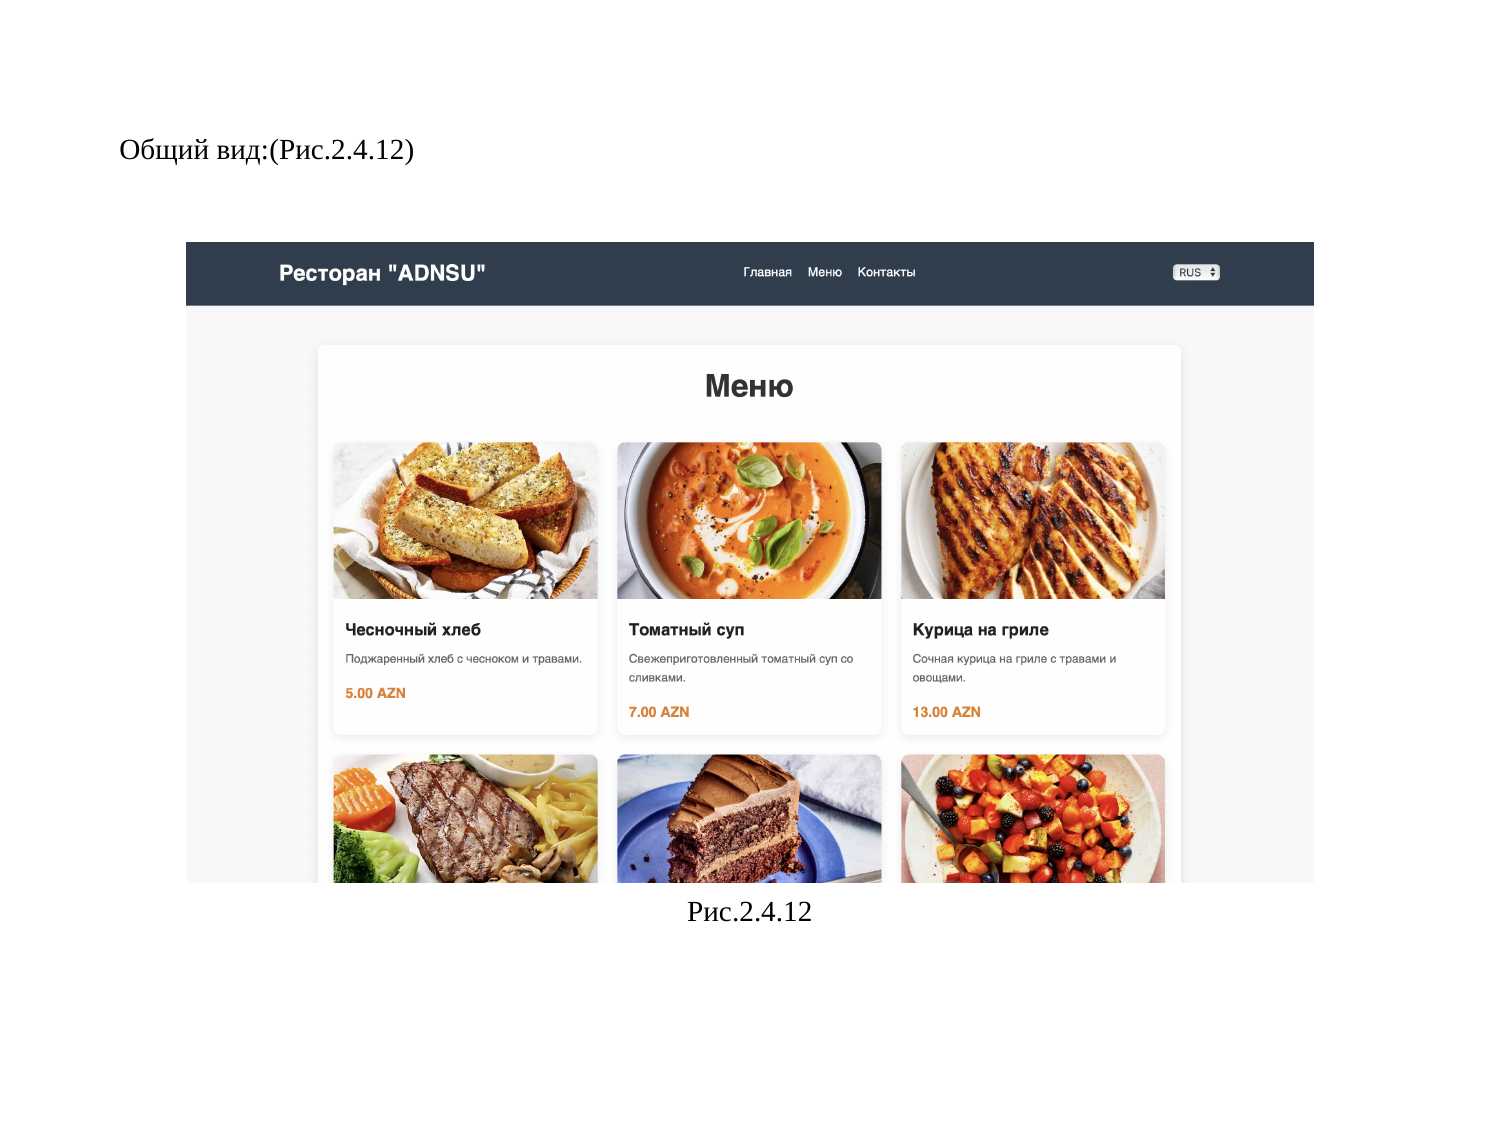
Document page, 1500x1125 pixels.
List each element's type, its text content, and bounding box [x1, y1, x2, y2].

text_box Рис.2.4.12 [374, 891, 1125, 936]
picture [186, 242, 1314, 883]
text_box Общий вид:(Рис.2.4.12) [104, 118, 855, 174]
